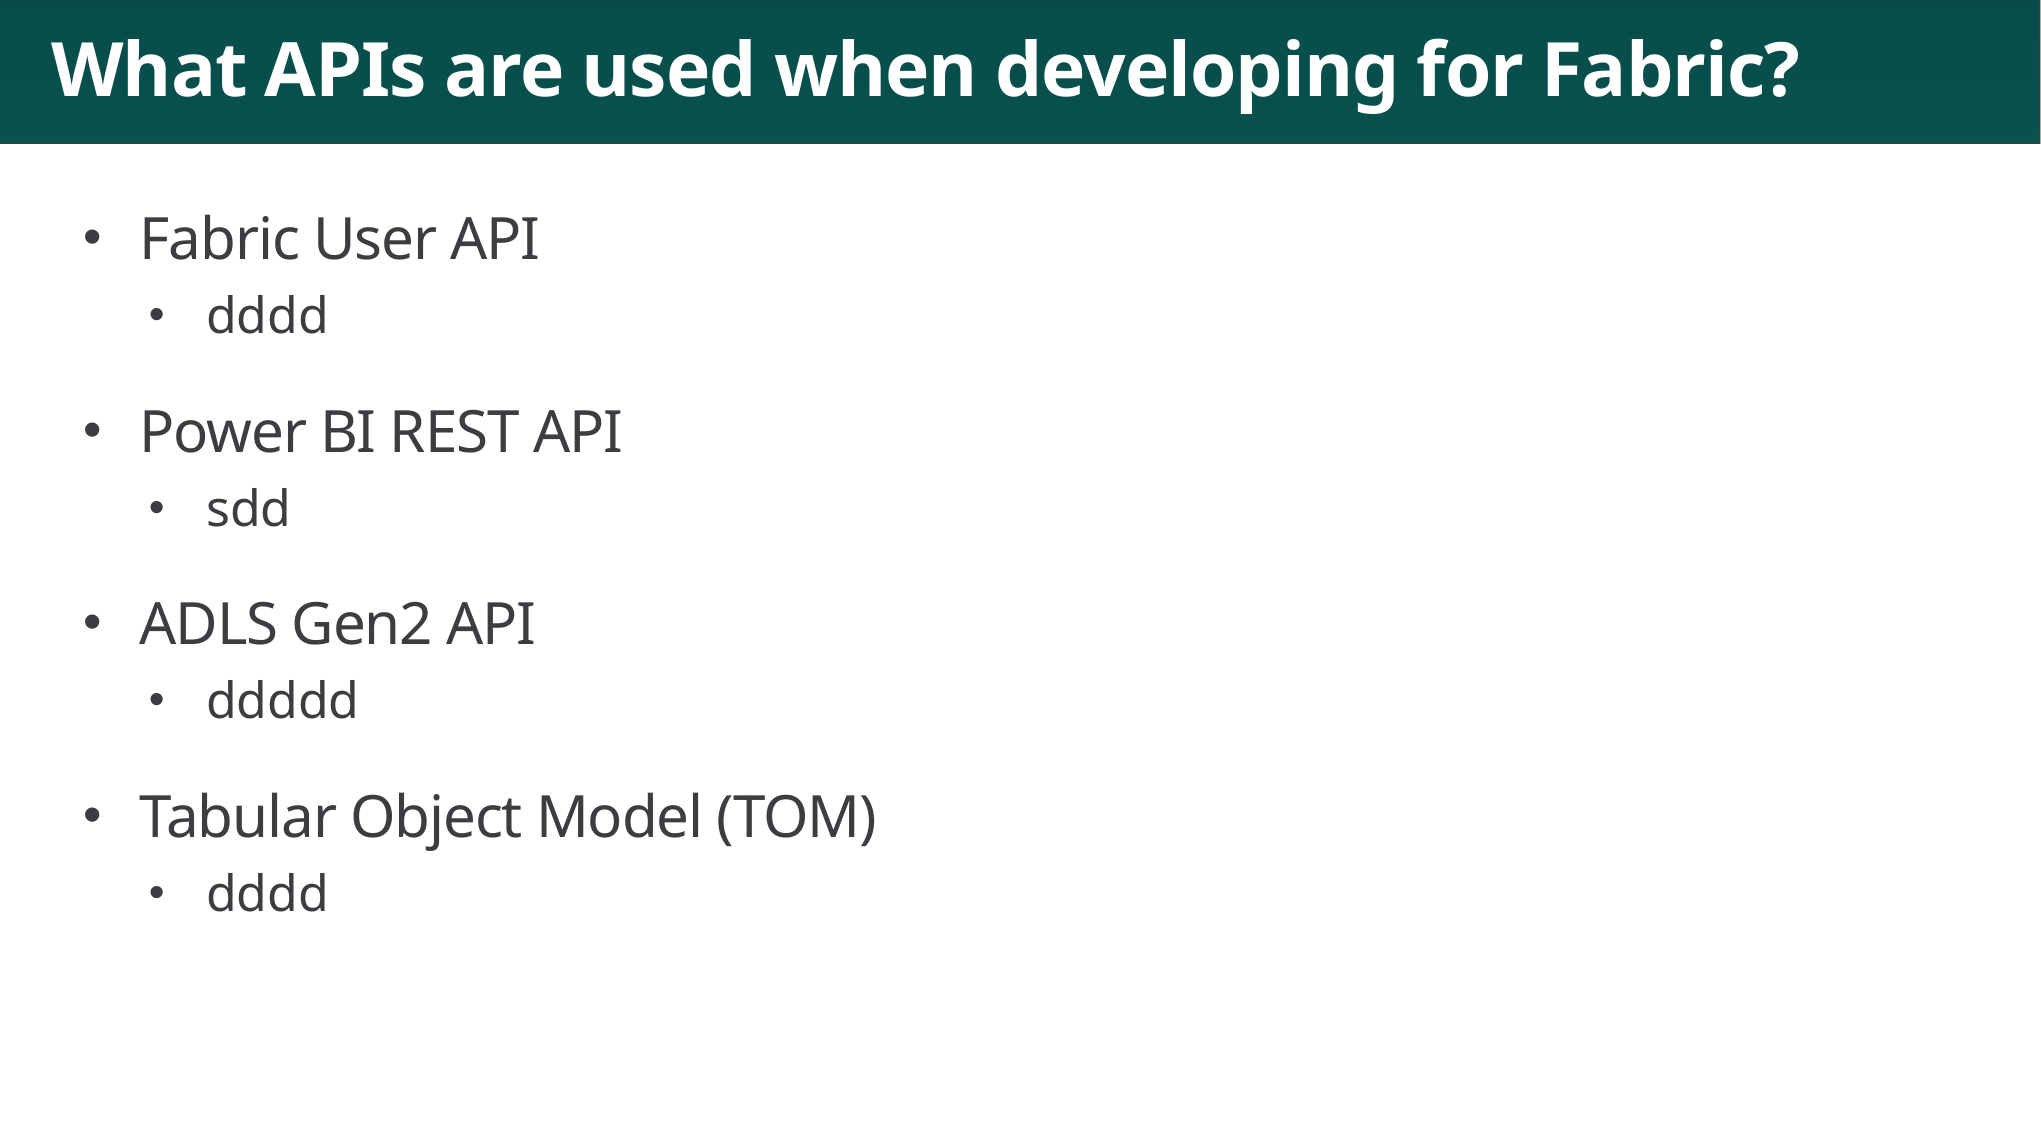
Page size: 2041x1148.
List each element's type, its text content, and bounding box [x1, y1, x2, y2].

title What APIs are used when developing for Fabric? [51, 31, 1988, 113]
list Fabric User API dddd Power BI REST API sdd ADLS Gen2 API ddddd Tabular Object Model (TOM) dddd [83, 201, 1988, 929]
